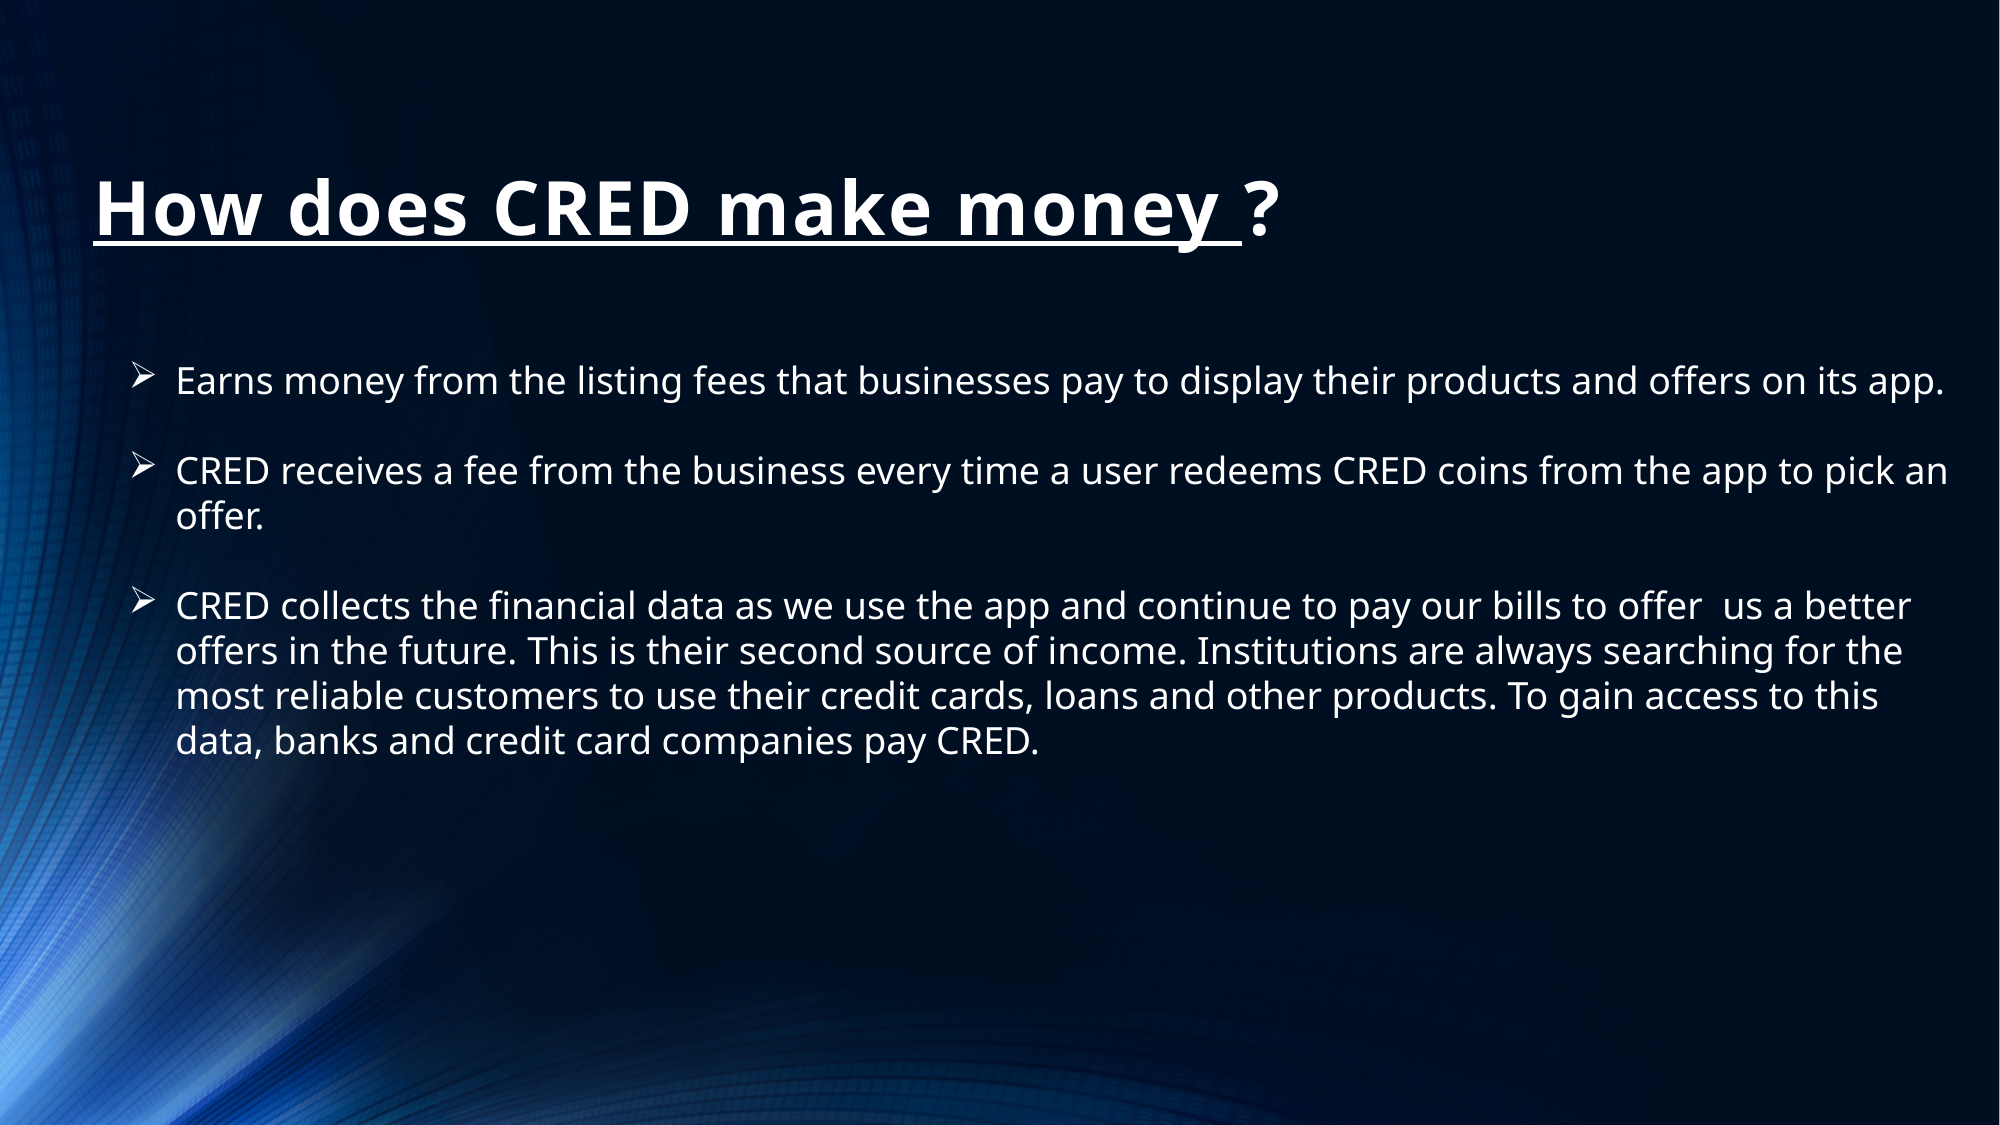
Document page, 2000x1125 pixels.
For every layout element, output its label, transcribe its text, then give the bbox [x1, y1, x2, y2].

title How does CRED make money ? [78, 137, 1319, 260]
picture [0, 0, 2000, 1125]
text_box Earns money from the listing fees that businesses pay to display their products and offers on its app. CRED receives a fee from the business every time a user redeems CRED coins from the app to pick an offer. CRED collects the financial data as we use the app and continue to pay our bills to offer us a better offers in the future. This is their second source of income. Institutions are always searching for the most reliable customers to use their credit cards, loans and other products. To gain access to this data, banks and credit card companies pay CRED. [113, 349, 1981, 815]
